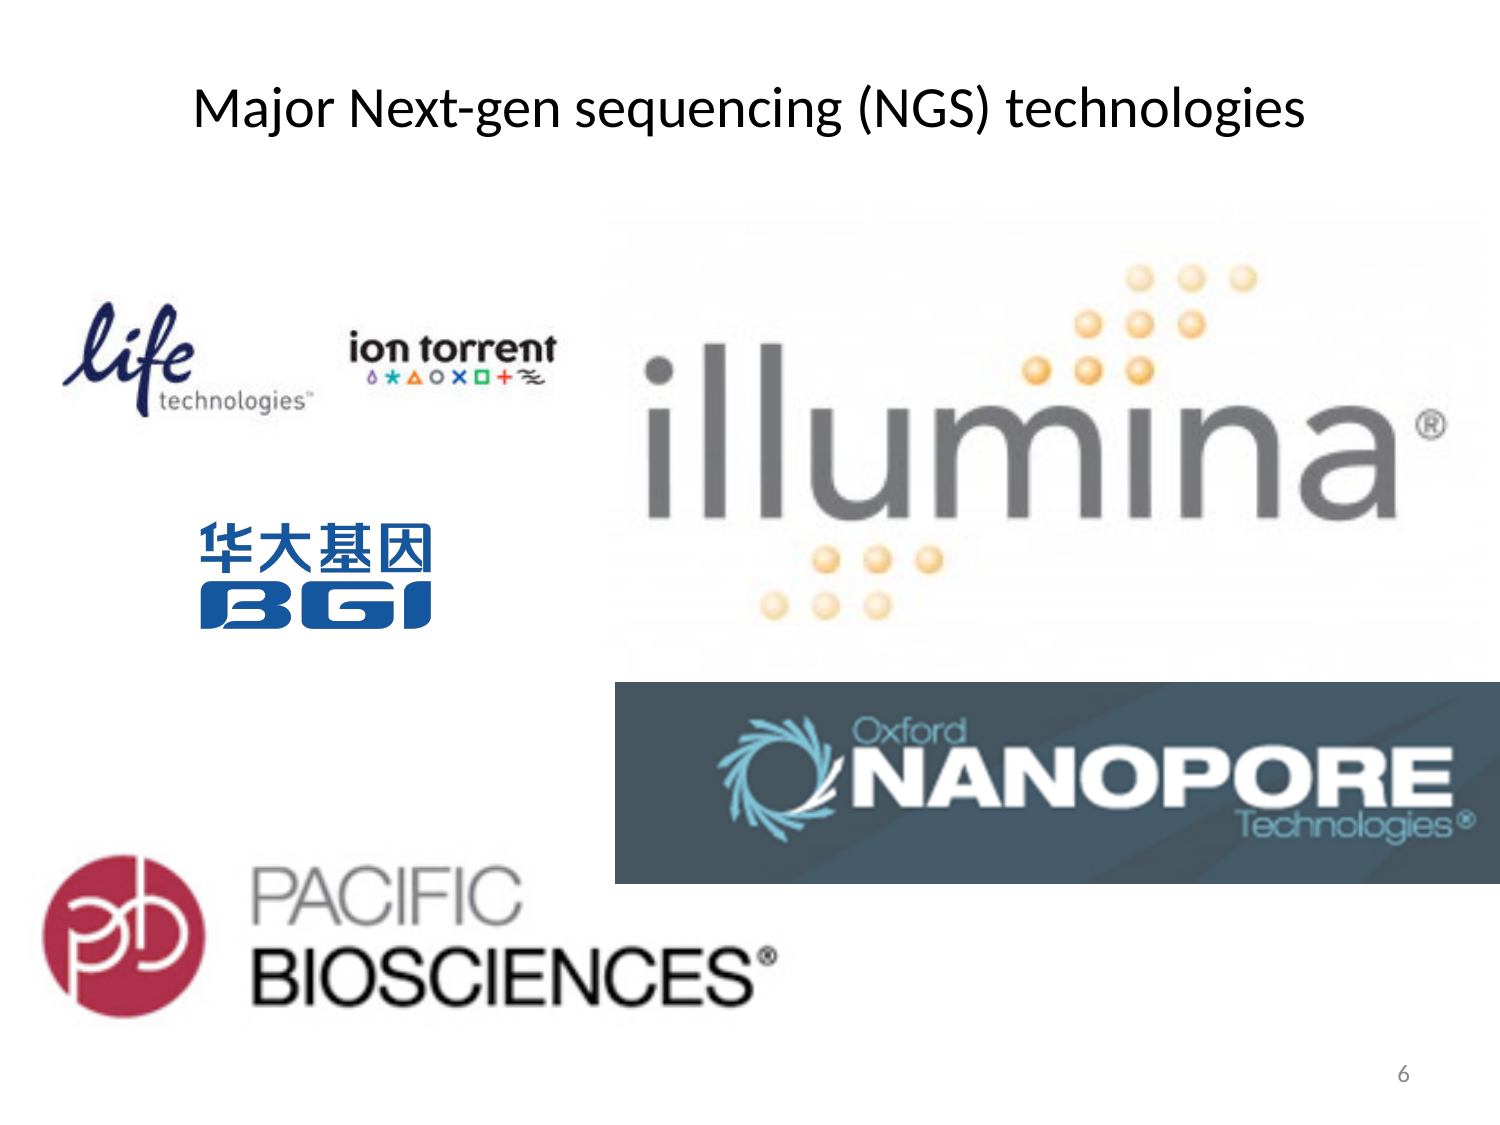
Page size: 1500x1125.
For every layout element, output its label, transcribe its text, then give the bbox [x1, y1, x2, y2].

picture [189, 514, 443, 633]
picture [4, 204, 1500, 1117]
title Major Next-gen sequencing (NGS) technologies [75, 45, 1425, 164]
slide_number 6 [1074, 1042, 1425, 1103]
